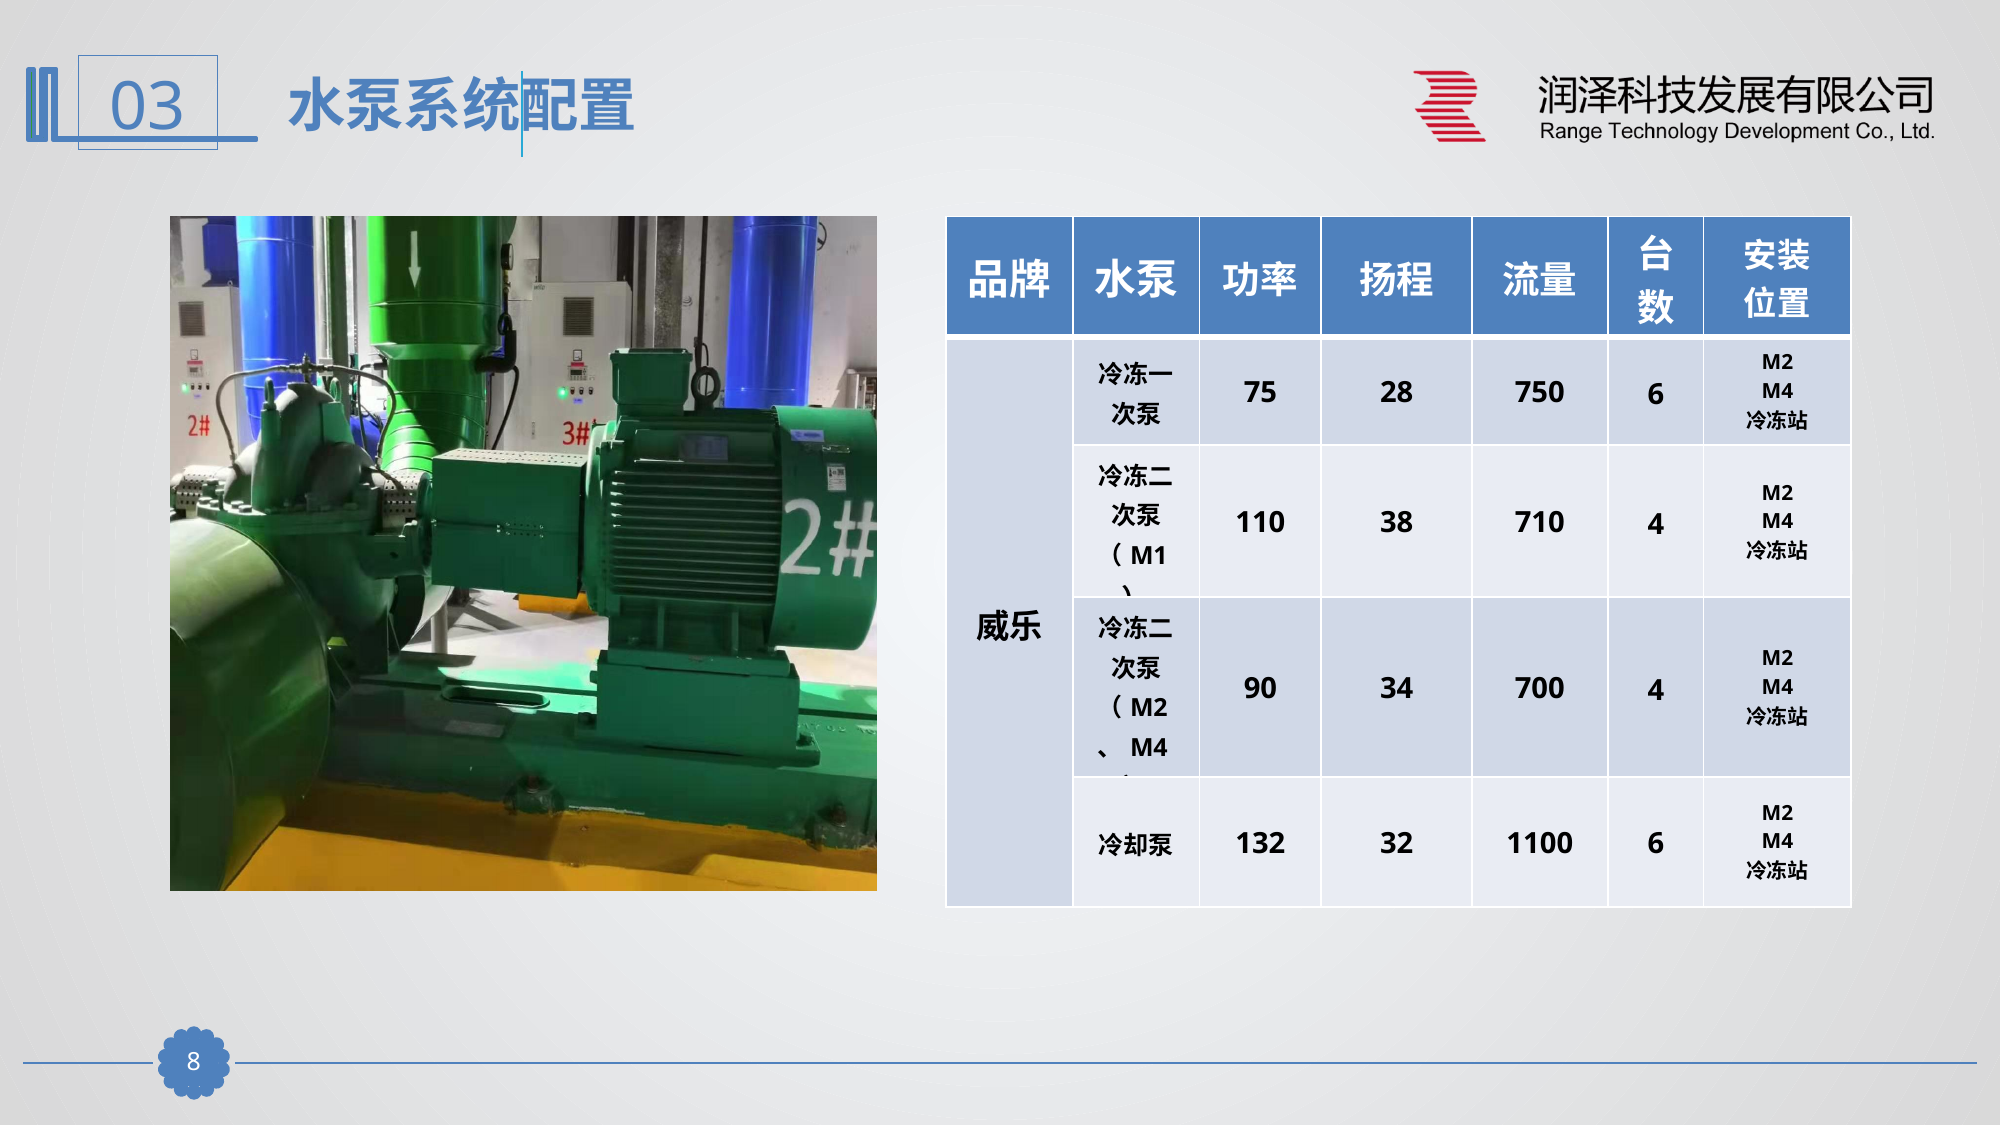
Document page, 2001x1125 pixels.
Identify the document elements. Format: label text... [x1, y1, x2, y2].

table_cell 威乐 [947, 340, 1072, 906]
table_cell 4 [1609, 446, 1703, 596]
table_cell M2 M4 冷冻站 [1704, 340, 1850, 444]
table_cell 132 [1200, 778, 1320, 906]
table_cell 75 [1200, 340, 1320, 444]
slide_number 7 [169, 1039, 218, 1086]
table_cell 6 [1609, 778, 1703, 906]
table_cell 6 [1609, 340, 1703, 444]
table_cell 冷却泵 [1074, 778, 1199, 906]
picture [169, 216, 878, 891]
table_cell 冷冻一次泵 [1074, 340, 1199, 444]
table_header 扬程 [1322, 217, 1471, 334]
table_cell 冷冻二次泵（M2、M4） [1074, 598, 1199, 776]
table_header 品牌 [947, 217, 1072, 334]
table_cell 38 [1322, 446, 1471, 596]
table_cell M2 M4 冷冻站 [1704, 778, 1850, 906]
table_cell 28 [1322, 340, 1471, 444]
table_cell 750 [1473, 340, 1607, 444]
table_header 安装 位置 [1704, 217, 1850, 334]
table_cell 710 [1473, 446, 1607, 596]
text_box 水泵系统配置 [272, 60, 877, 146]
table_cell 32 [1322, 778, 1471, 906]
table_header 台数 [1609, 217, 1703, 334]
table_cell 1100 [1473, 778, 1607, 906]
table_cell 34 [1322, 598, 1471, 776]
table_cell 90 [1200, 598, 1320, 776]
table_header 水泵 [1074, 217, 1199, 334]
table_cell M2 M4 冷冻站 [1704, 598, 1850, 776]
table_cell 4 [1609, 598, 1703, 776]
table_cell 700 [1473, 598, 1607, 776]
table_header 功率 [1200, 217, 1320, 334]
table_header 流量 [1473, 217, 1607, 334]
table_cell 冷冻二次泵（M1） [1074, 446, 1199, 596]
table_cell 110 [1200, 446, 1320, 596]
table_cell M2 M4 冷冻站 [1704, 446, 1850, 596]
picture [1385, 34, 1977, 170]
